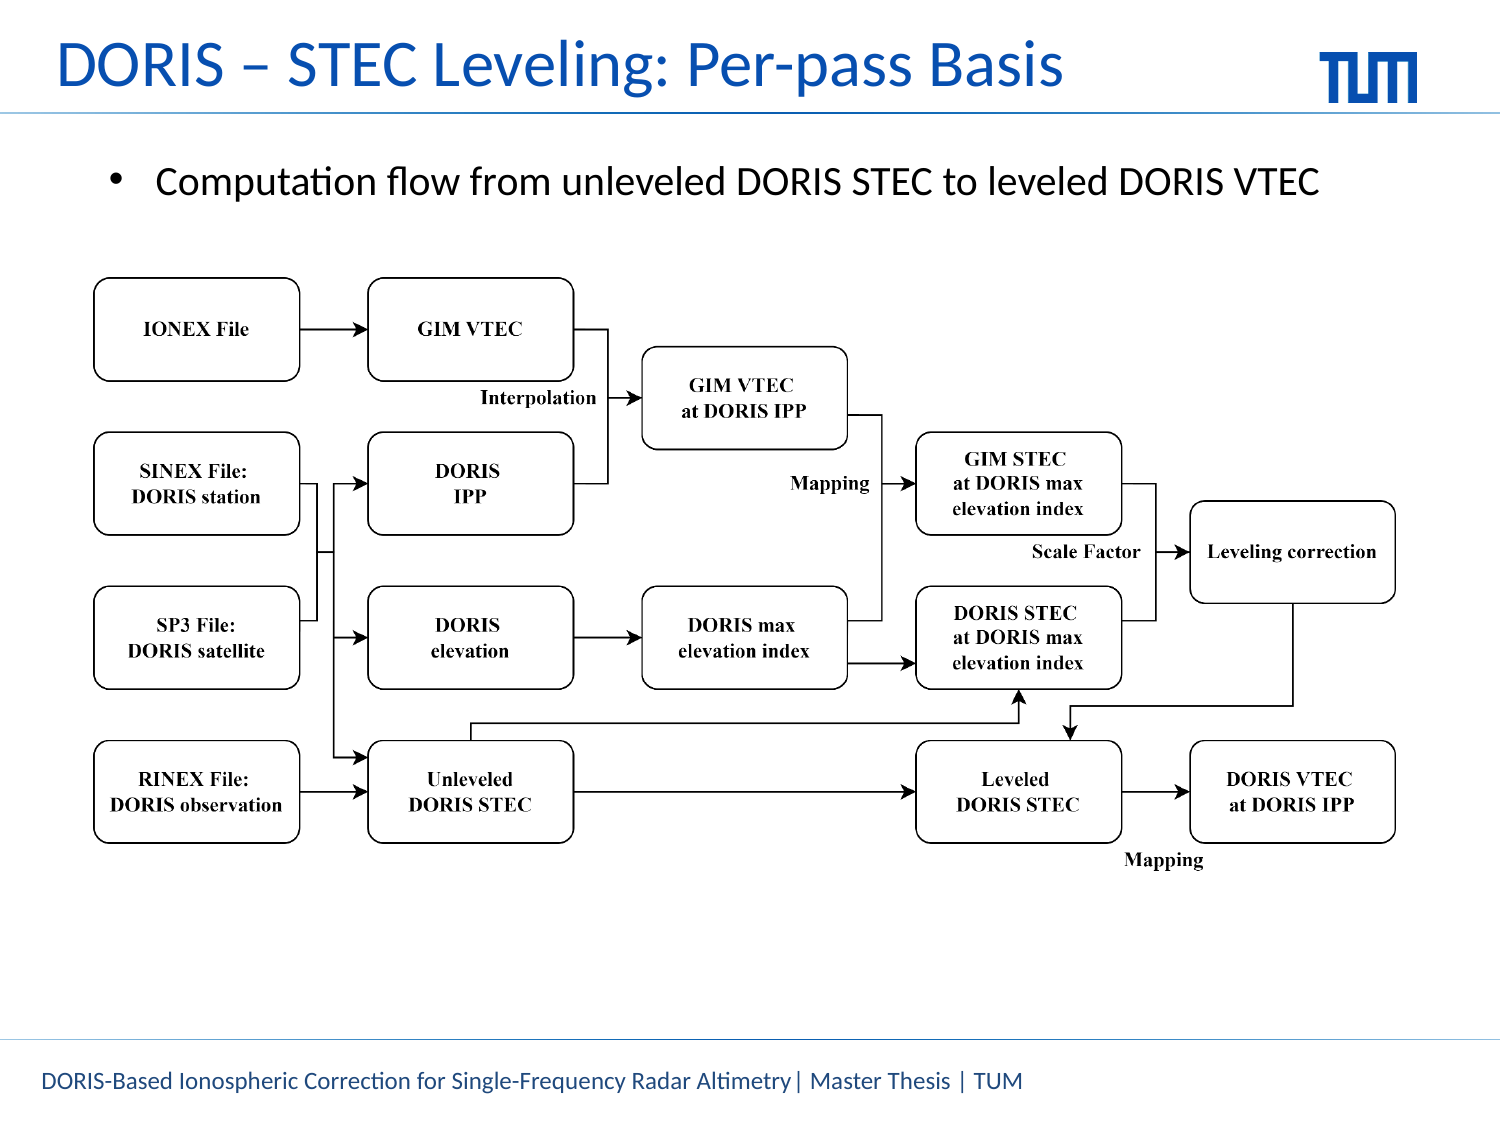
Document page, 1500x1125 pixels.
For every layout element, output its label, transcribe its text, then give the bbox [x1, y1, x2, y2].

text_box DORIS – STEC Leveling: Per-pass Basis [41, 12, 1311, 108]
picture [0, 52, 1500, 1040]
text_box Computation flow from unleveled DORIS STEC to leveled DORIS VTEC [93, 146, 1407, 211]
text_box DORIS-Based Ionospheric Correction for Single-Frequency Radar Altimetry| Master Thesis | TUM [41, 1064, 1459, 1095]
